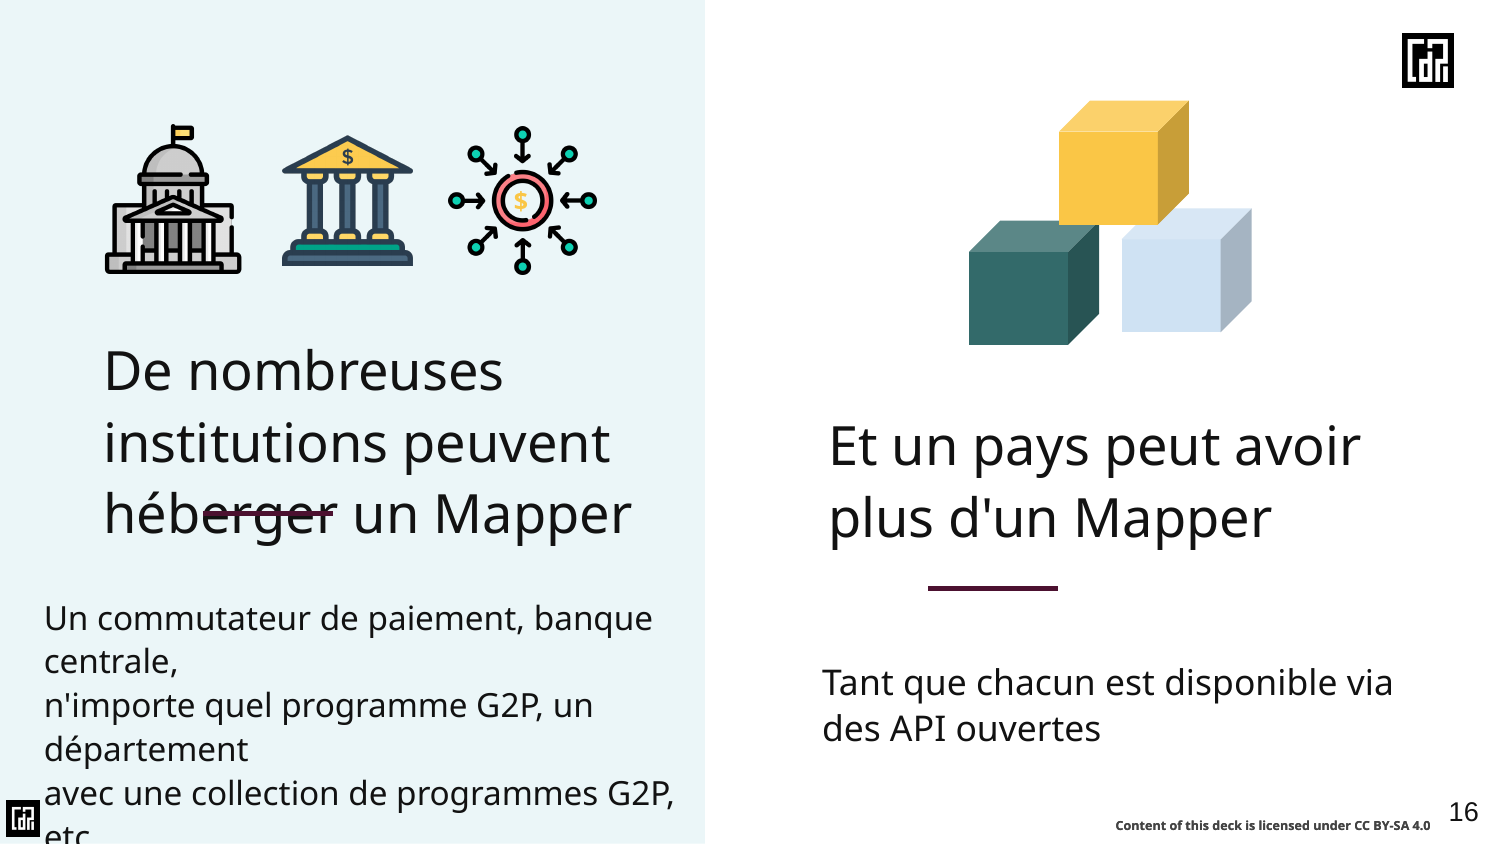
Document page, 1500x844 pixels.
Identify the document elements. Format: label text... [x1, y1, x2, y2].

text_box De nombreuses institutions peuvent héberger un Mapper [103, 330, 705, 545]
text_box Un commutateur de paiement, banque centrale, n'importe quel programme G2P, un département avec une collection de programmes G2P, etc. [43, 592, 712, 844]
picture [6, 800, 40, 837]
picture [282, 135, 413, 266]
picture [98, 124, 248, 274]
text_box [969, 220, 1100, 345]
text_box [1059, 100, 1189, 225]
slide_number ‹#› [1403, 779, 1494, 844]
text_box Et un pays peut avoir plus d'un Mapper [828, 405, 1430, 549]
picture [447, 125, 598, 276]
text_box [1121, 208, 1252, 333]
text_box [0, 0, 705, 844]
text_box Tant que chacun est disponible via des API ouvertes [822, 655, 1424, 749]
picture [1402, 33, 1455, 89]
